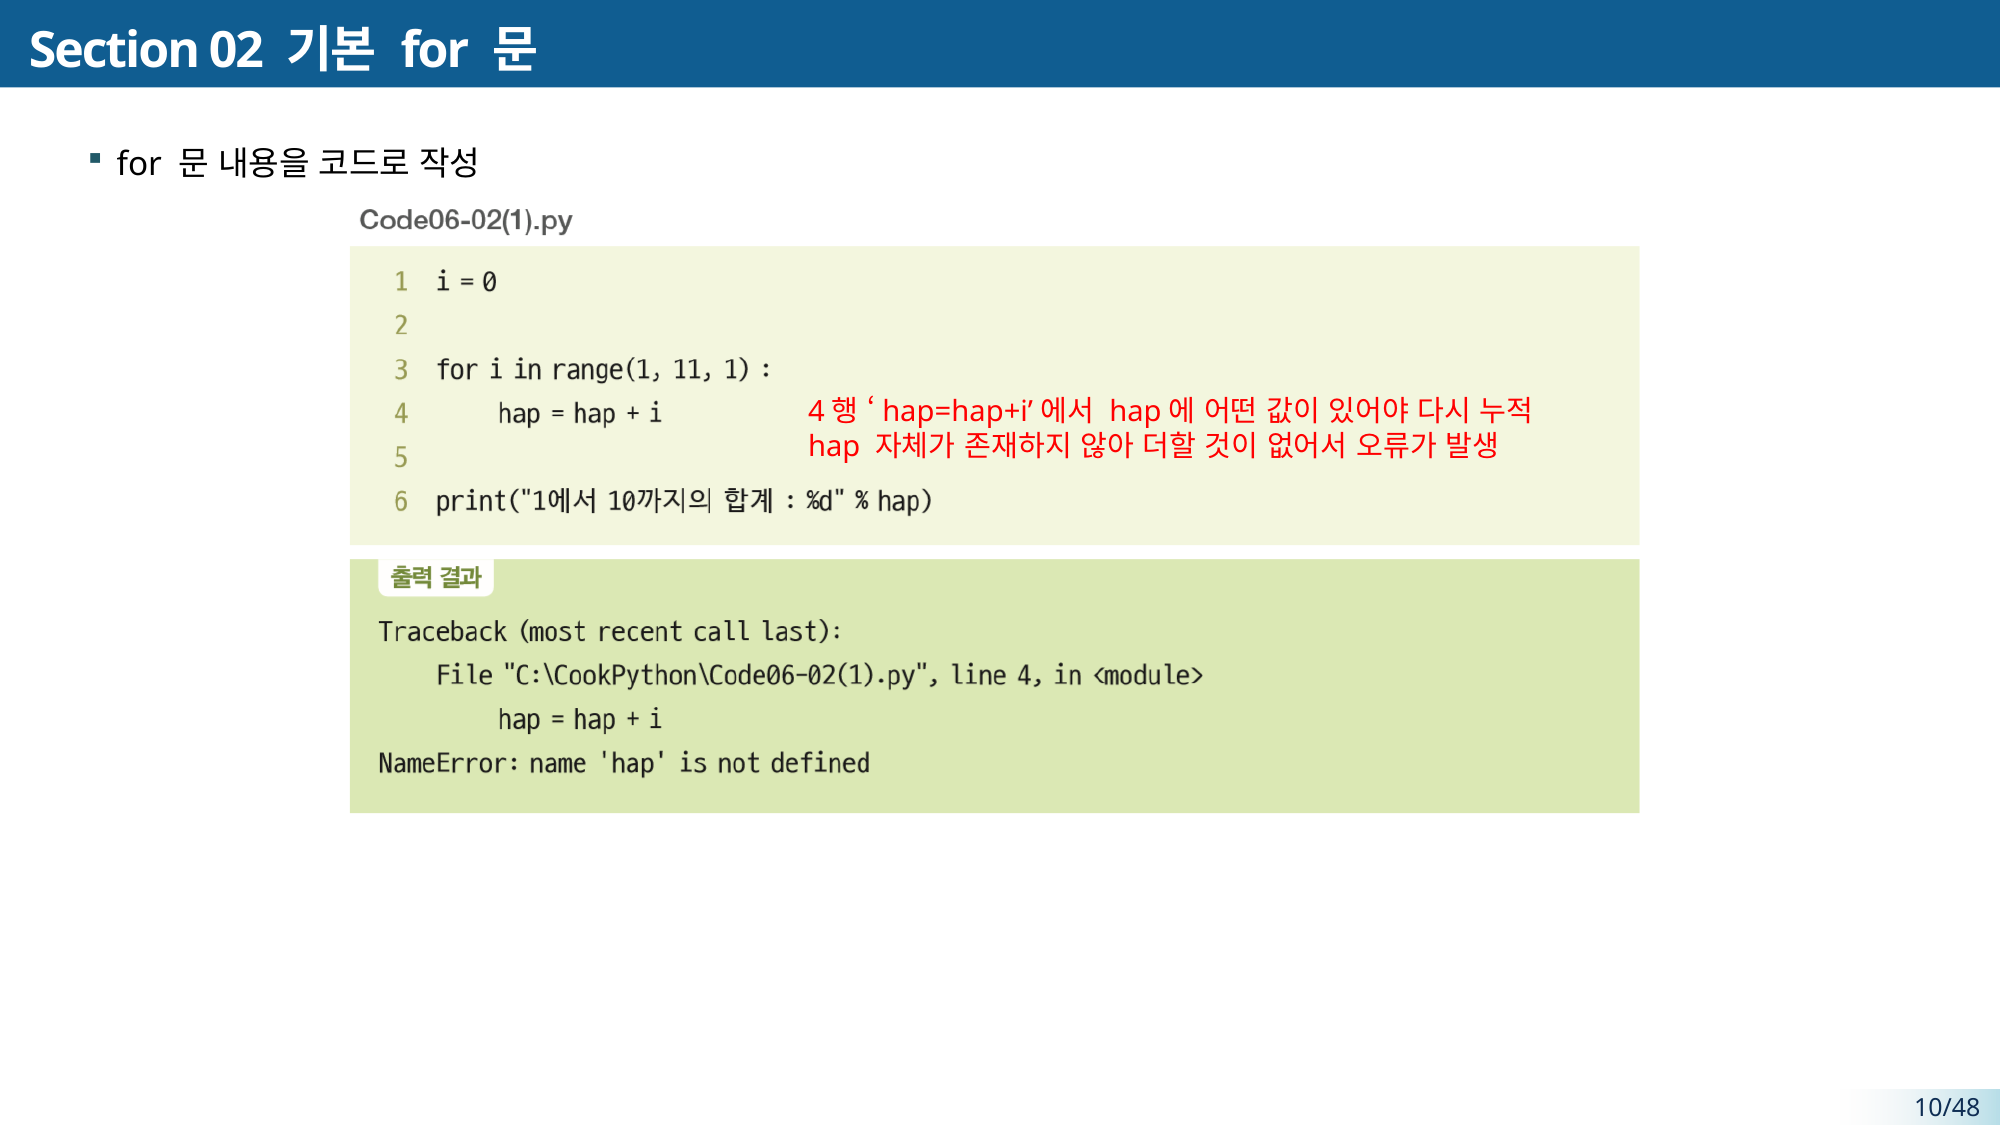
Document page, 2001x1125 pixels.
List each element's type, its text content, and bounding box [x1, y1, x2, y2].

title Section 02 기본 for 문 [13, 8, 1717, 87]
picture [346, 200, 1643, 816]
list for 문 내용을 코드로 작성 [13, 126, 1975, 1057]
